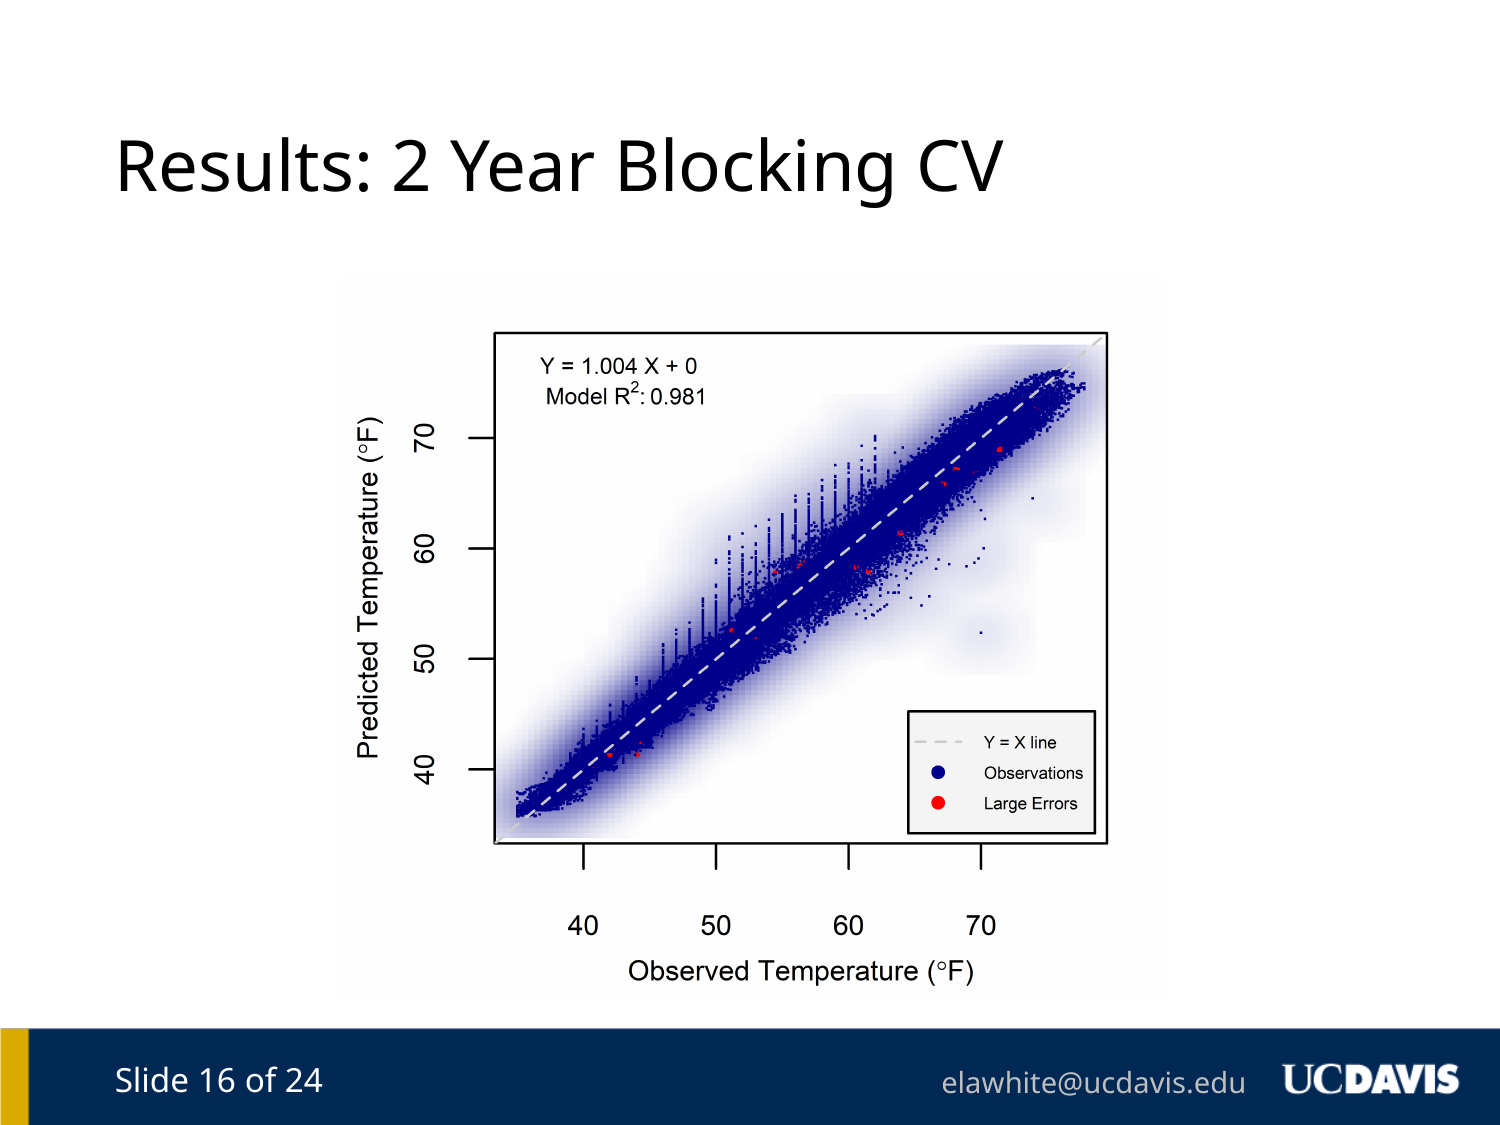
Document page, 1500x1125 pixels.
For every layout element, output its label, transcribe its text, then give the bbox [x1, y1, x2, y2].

title Results: 2 Year Blocking CV [103, 59, 1397, 278]
picture [337, 277, 1163, 1001]
picture [0, 1028, 1500, 1125]
